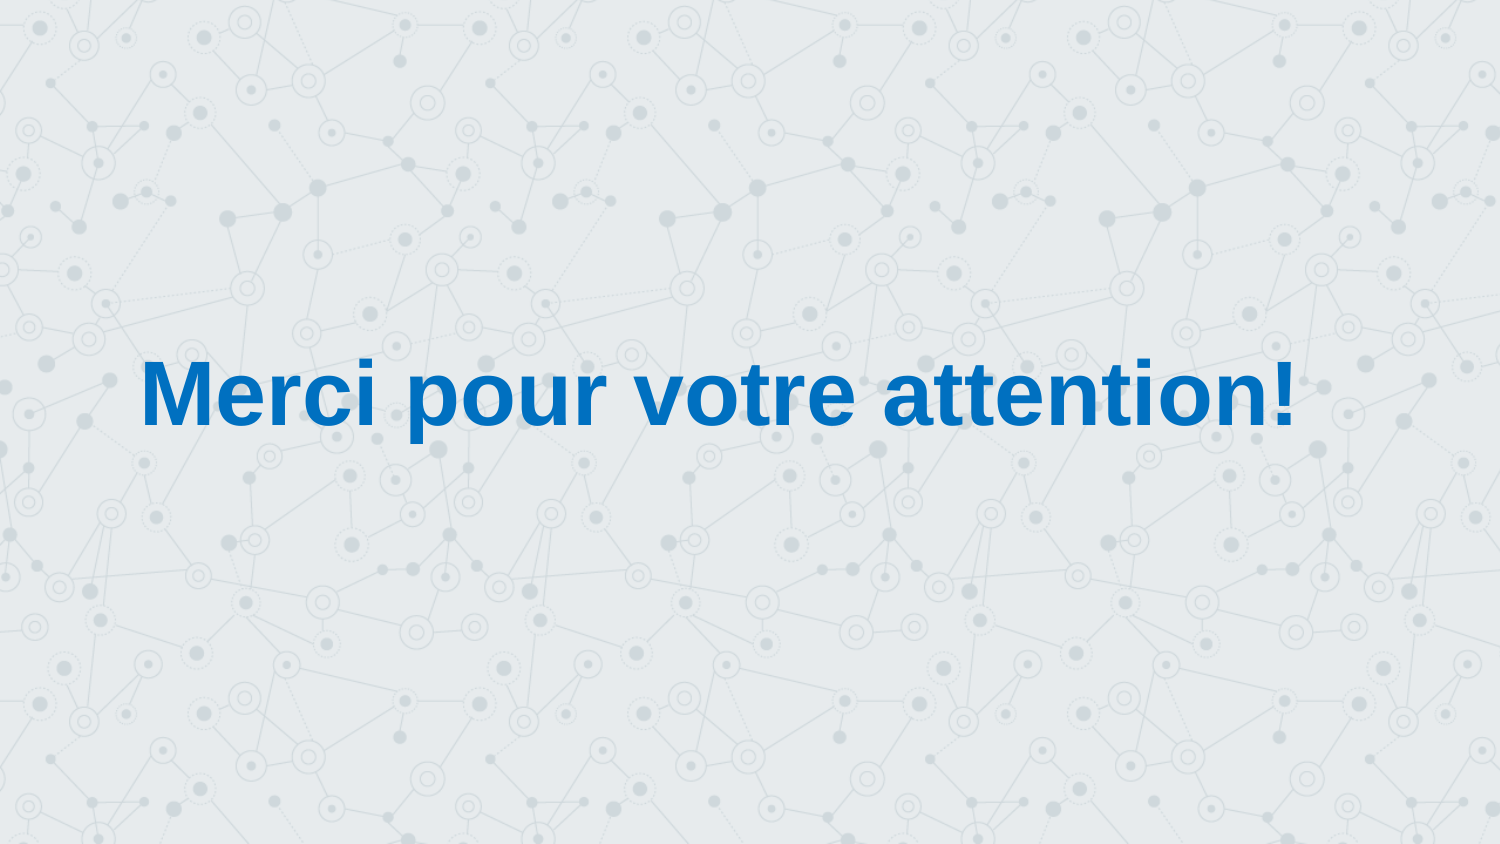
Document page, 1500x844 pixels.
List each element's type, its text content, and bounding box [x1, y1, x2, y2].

text_box Merci pour votre attention! [139, 120, 1487, 445]
